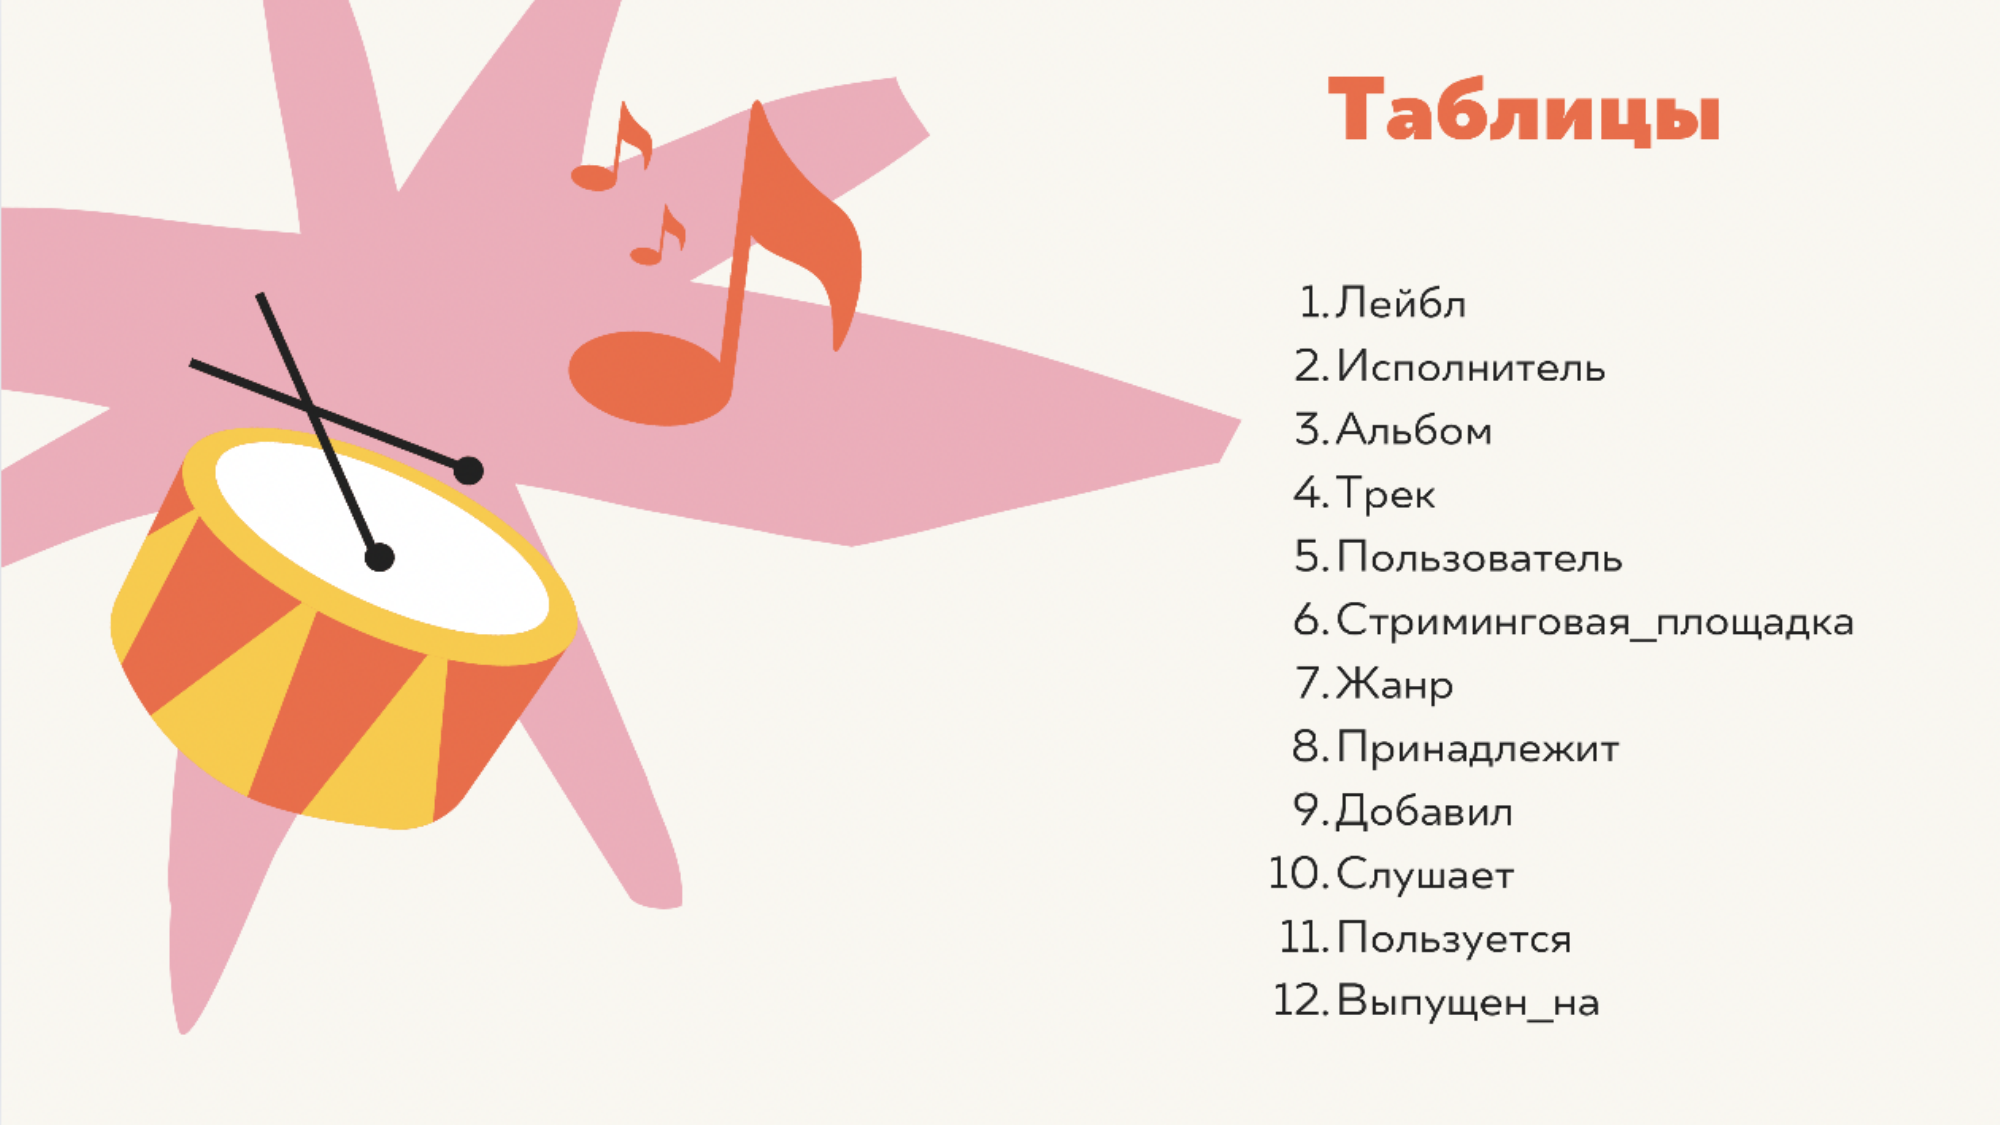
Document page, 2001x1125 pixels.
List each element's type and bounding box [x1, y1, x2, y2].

list [0, 0, 2000, 1125]
